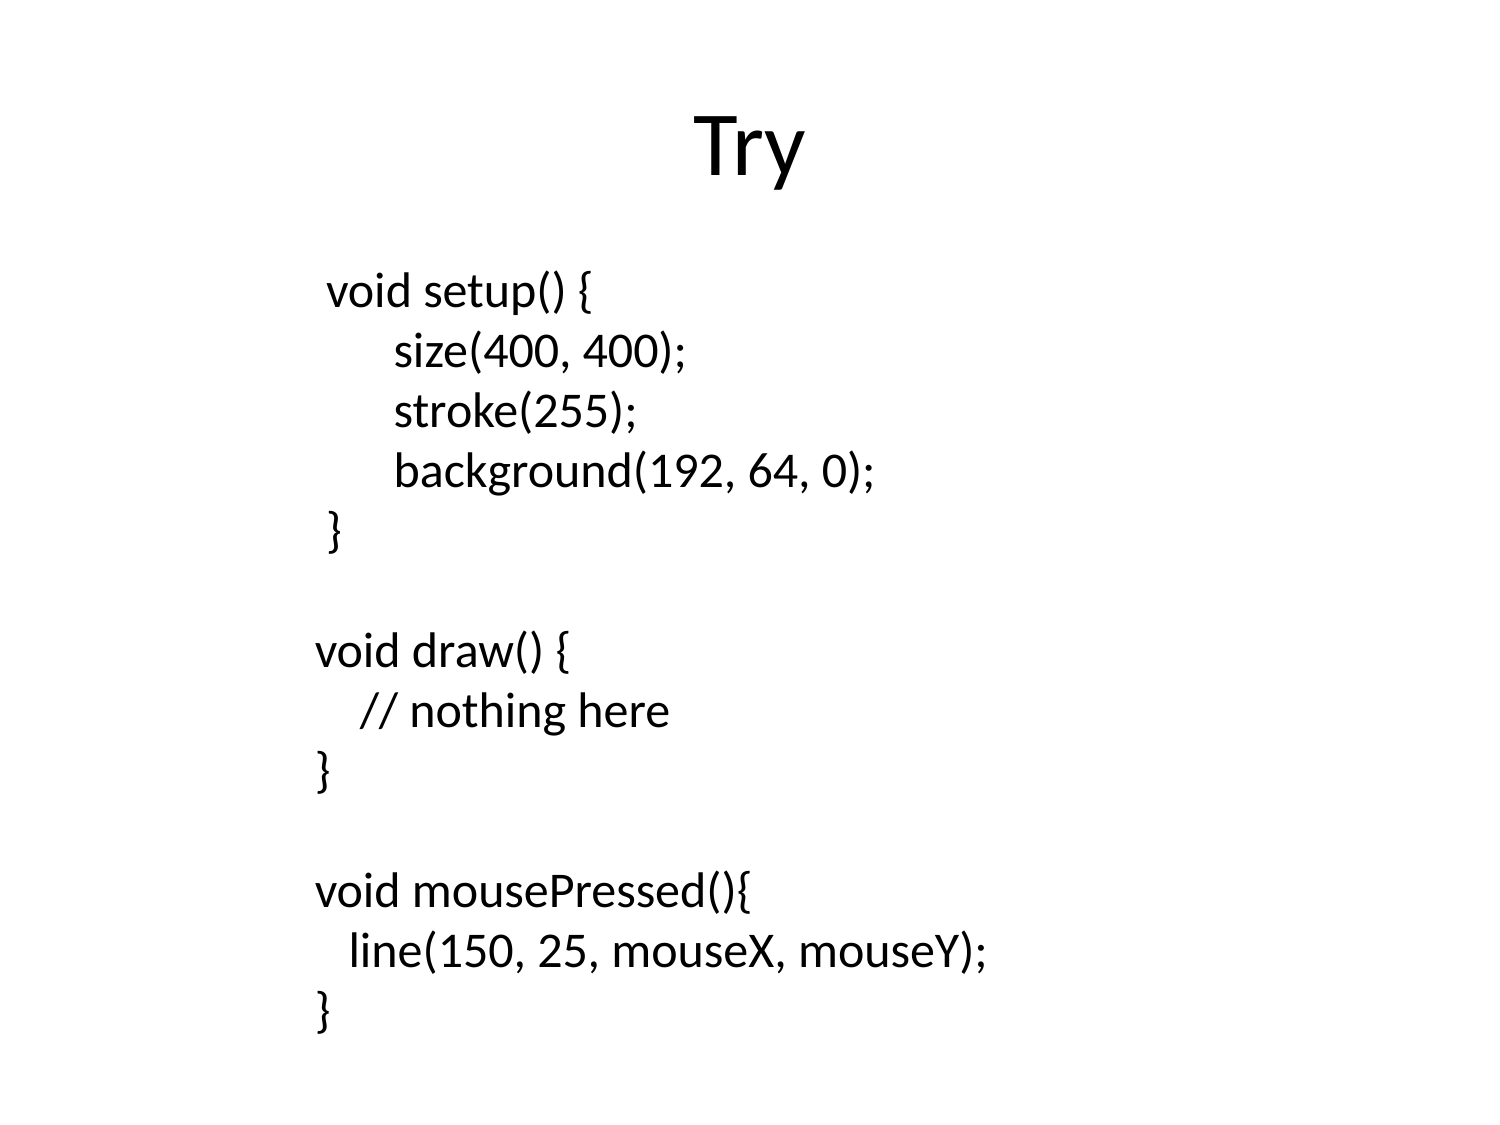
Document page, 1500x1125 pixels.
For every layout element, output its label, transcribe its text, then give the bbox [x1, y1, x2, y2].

text_box void setup() { size(400, 400); stroke(255); background(192, 64, 0); } void draw() { // nothing here } void mousePressed(){ line(150, 25, mouseX, mouseY); } [300, 249, 1238, 1045]
title Try [75, 45, 1425, 233]
